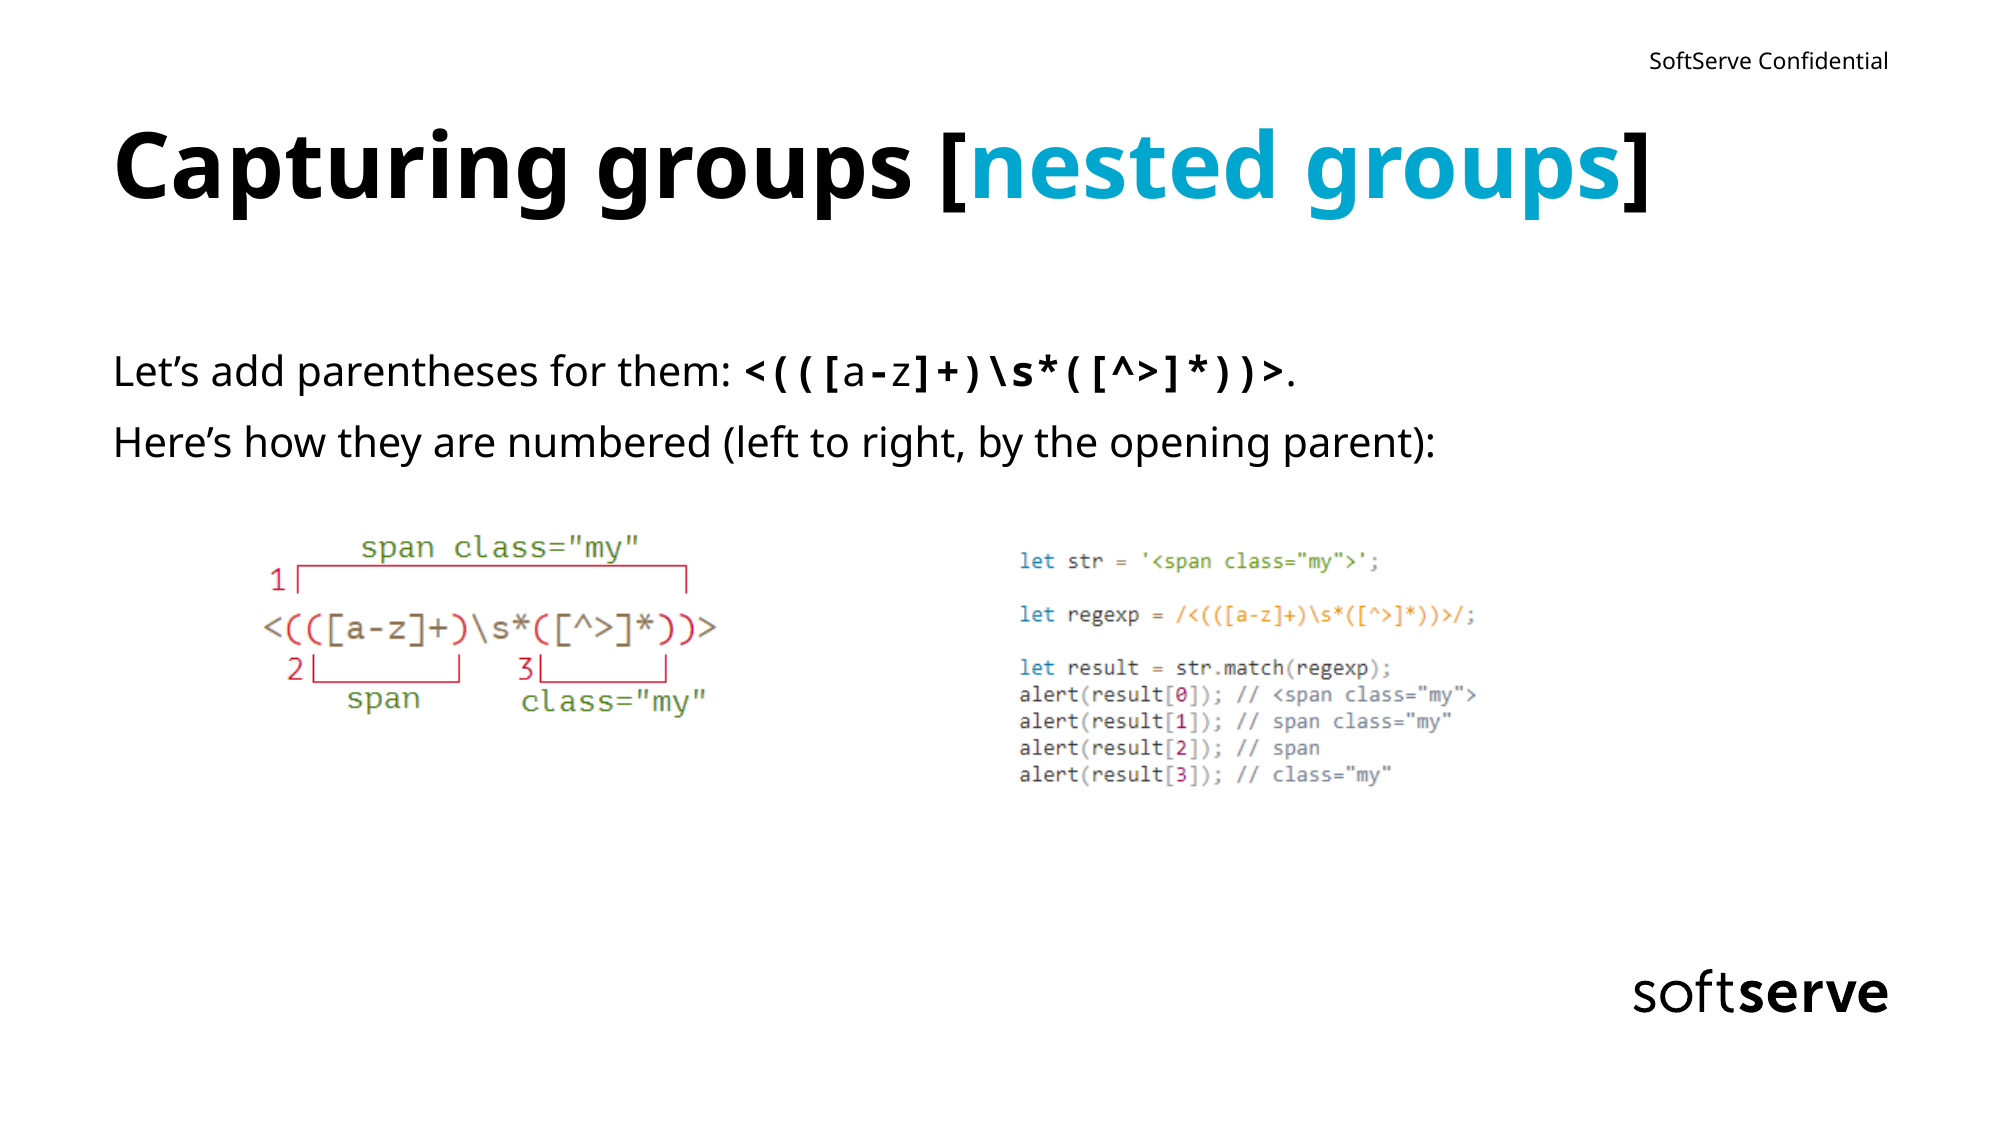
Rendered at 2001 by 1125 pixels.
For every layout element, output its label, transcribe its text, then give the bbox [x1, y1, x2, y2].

list Let’s add parentheses for them: <(([a-z]+)\s*([^>]*))>. Here’s how they are numbered (left to right, by the opening parent): [112, 337, 1888, 900]
title Capturing groups [nested groups] [112, 112, 1888, 225]
picture [255, 526, 728, 724]
picture [1009, 526, 1557, 810]
